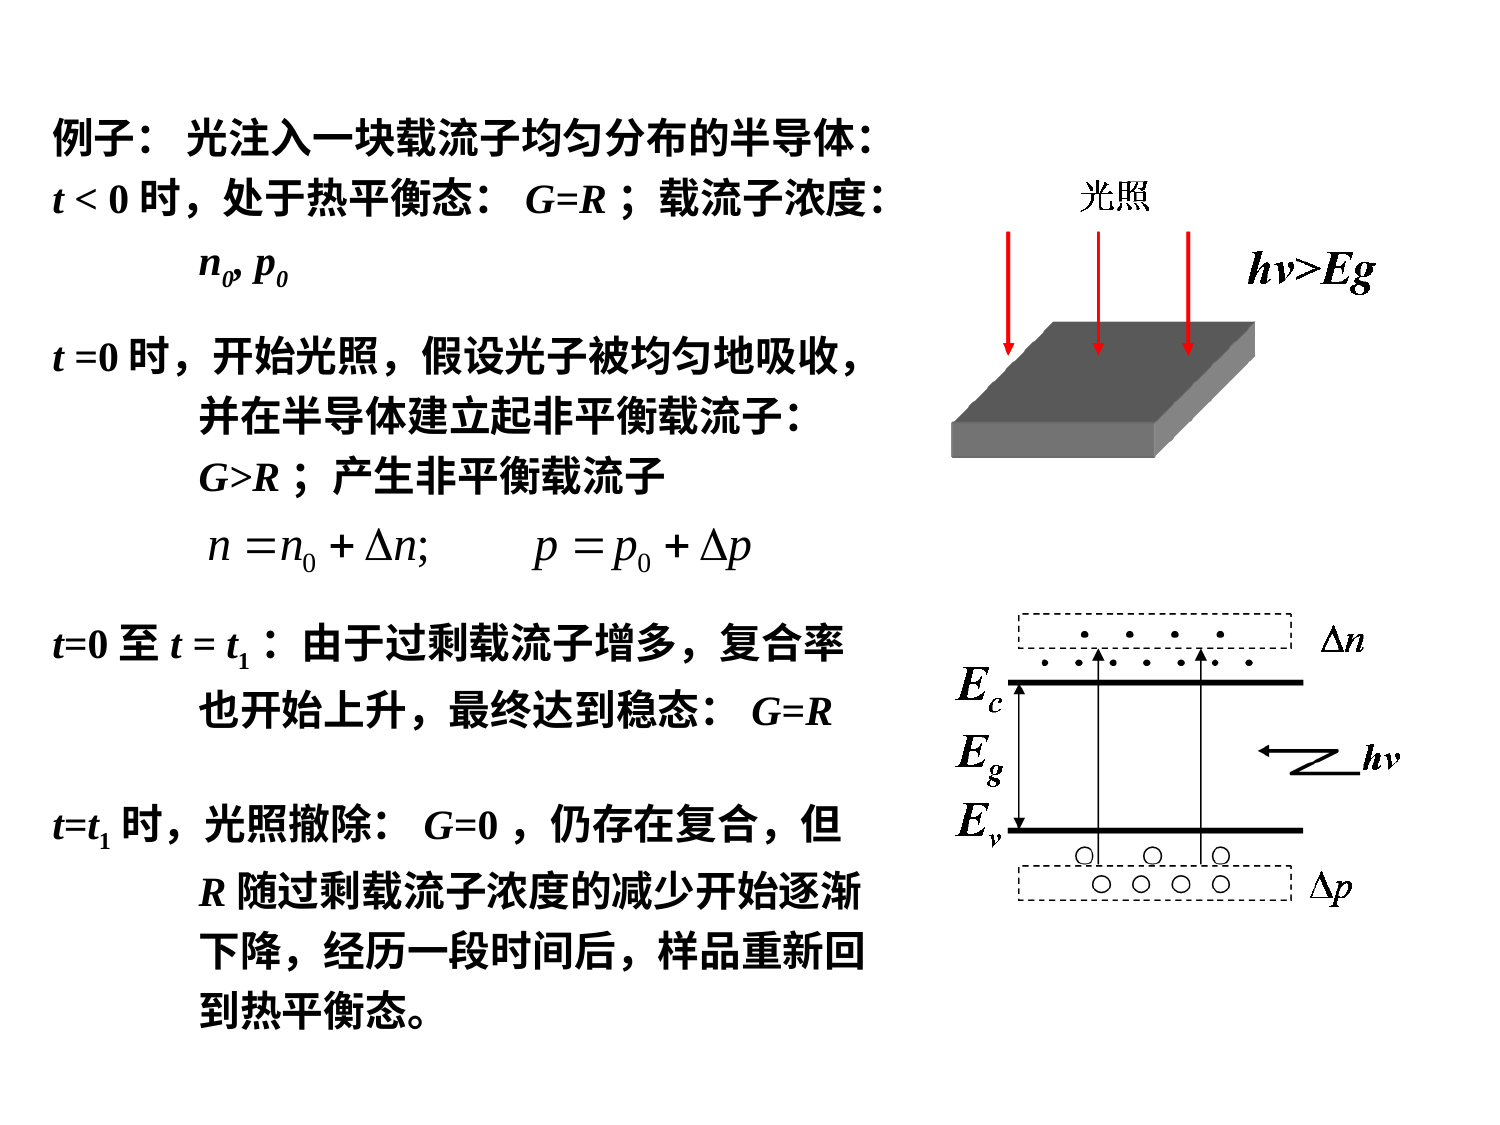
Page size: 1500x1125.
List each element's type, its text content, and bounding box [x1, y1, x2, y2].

picture [949, 162, 1400, 461]
picture [912, 612, 1413, 914]
text_box t=0至t = t1：由于过剩载流子增多，复合率也开始上升，最终达到稳态：G=R [37, 598, 888, 742]
text_box 例子： 光注入一块载流子均匀分布的半导体： t < 0时，处于热平衡态：G=R；载流子浓度：n0, p0 [37, 94, 888, 300]
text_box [199, 512, 763, 585]
text_box t =0时，开始光照，假设光子被均匀地吸收，并在半导体建立起非平衡载流子：G>R；产生非平衡载流子 [37, 312, 888, 508]
text_box t=t1时，光照撤除：G=0，仍存在复合，但R随过剩载流子浓度的减少开始逐渐下降，经历一段时间后，样品重新回到热平衡态。 [37, 778, 888, 1042]
